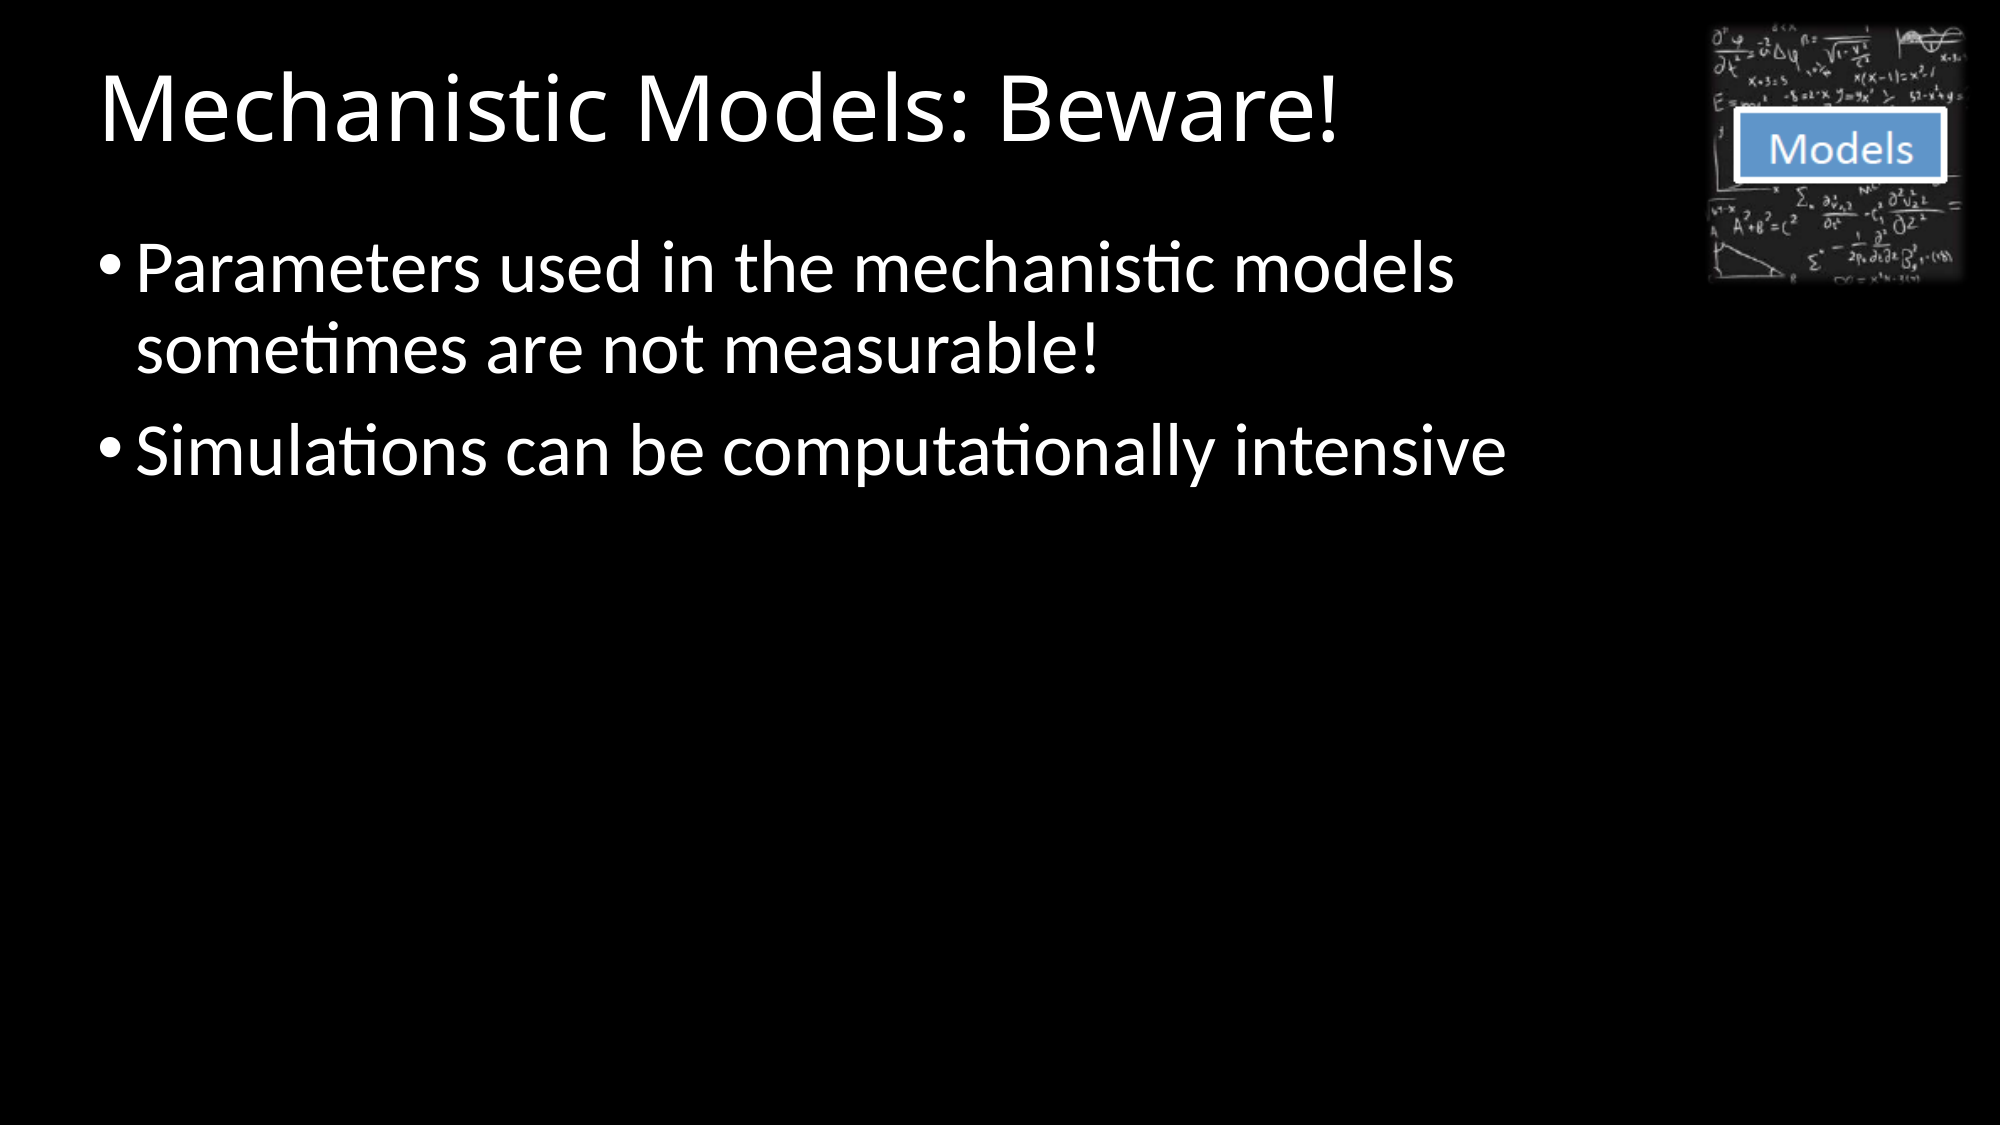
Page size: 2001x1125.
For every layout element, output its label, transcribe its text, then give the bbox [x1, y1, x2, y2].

title Mechanistic Models: Beware! [82, 2, 1675, 220]
picture [1675, 2, 2000, 300]
text_box Parameters used in the mechanistic models sometimes are not measurable! Simulations can be computationally intensive [82, 220, 1728, 935]
